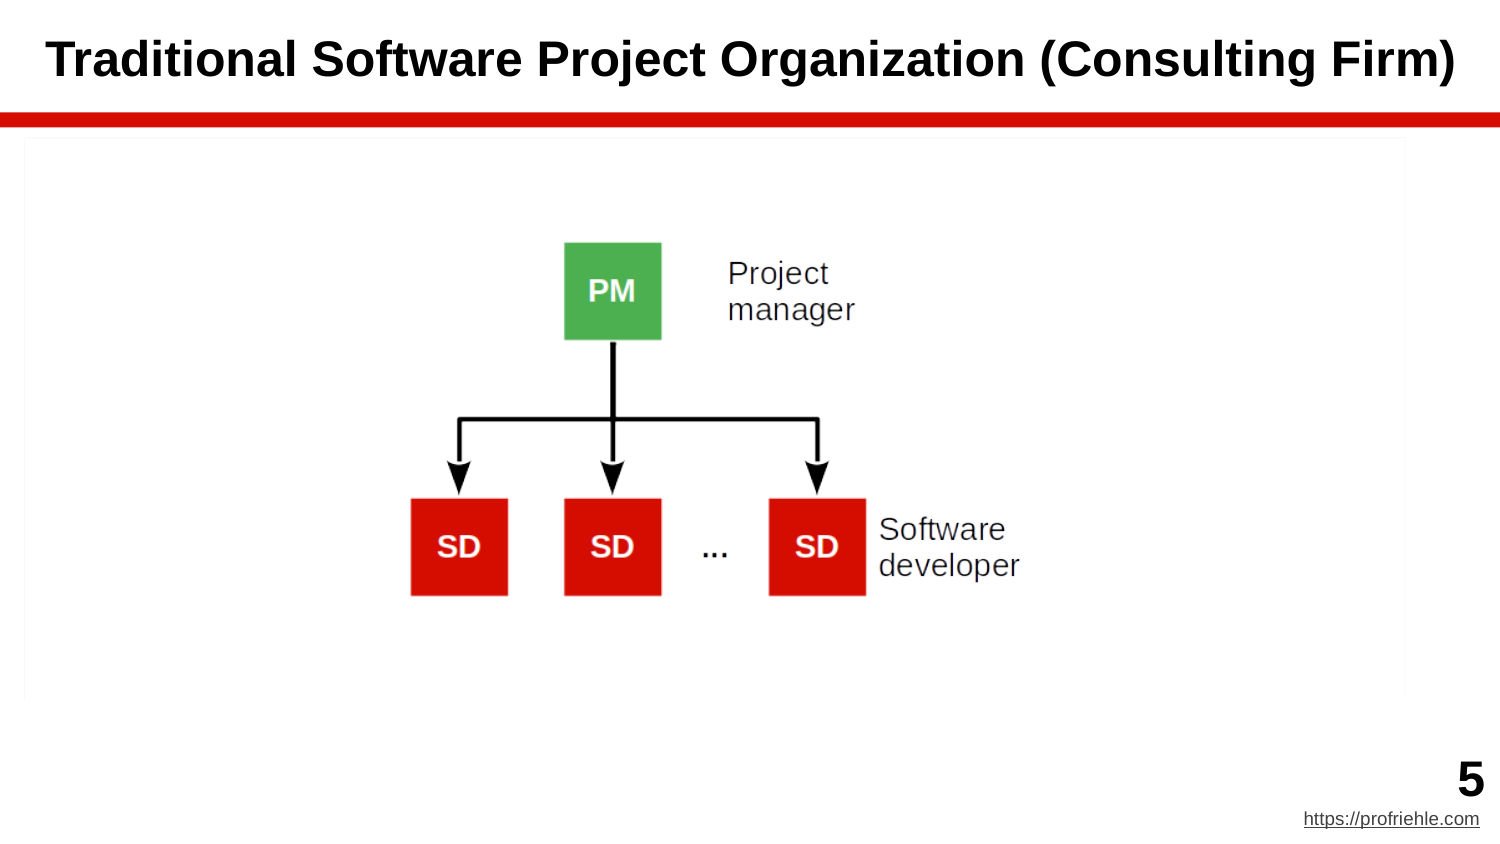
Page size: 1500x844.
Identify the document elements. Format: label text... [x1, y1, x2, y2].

slide_number ‹#› https://profriehle.com [1200, 724, 1500, 844]
picture [24, 137, 1406, 700]
title Traditional Software Project Organization (Consulting Firm) [0, 0, 1500, 113]
